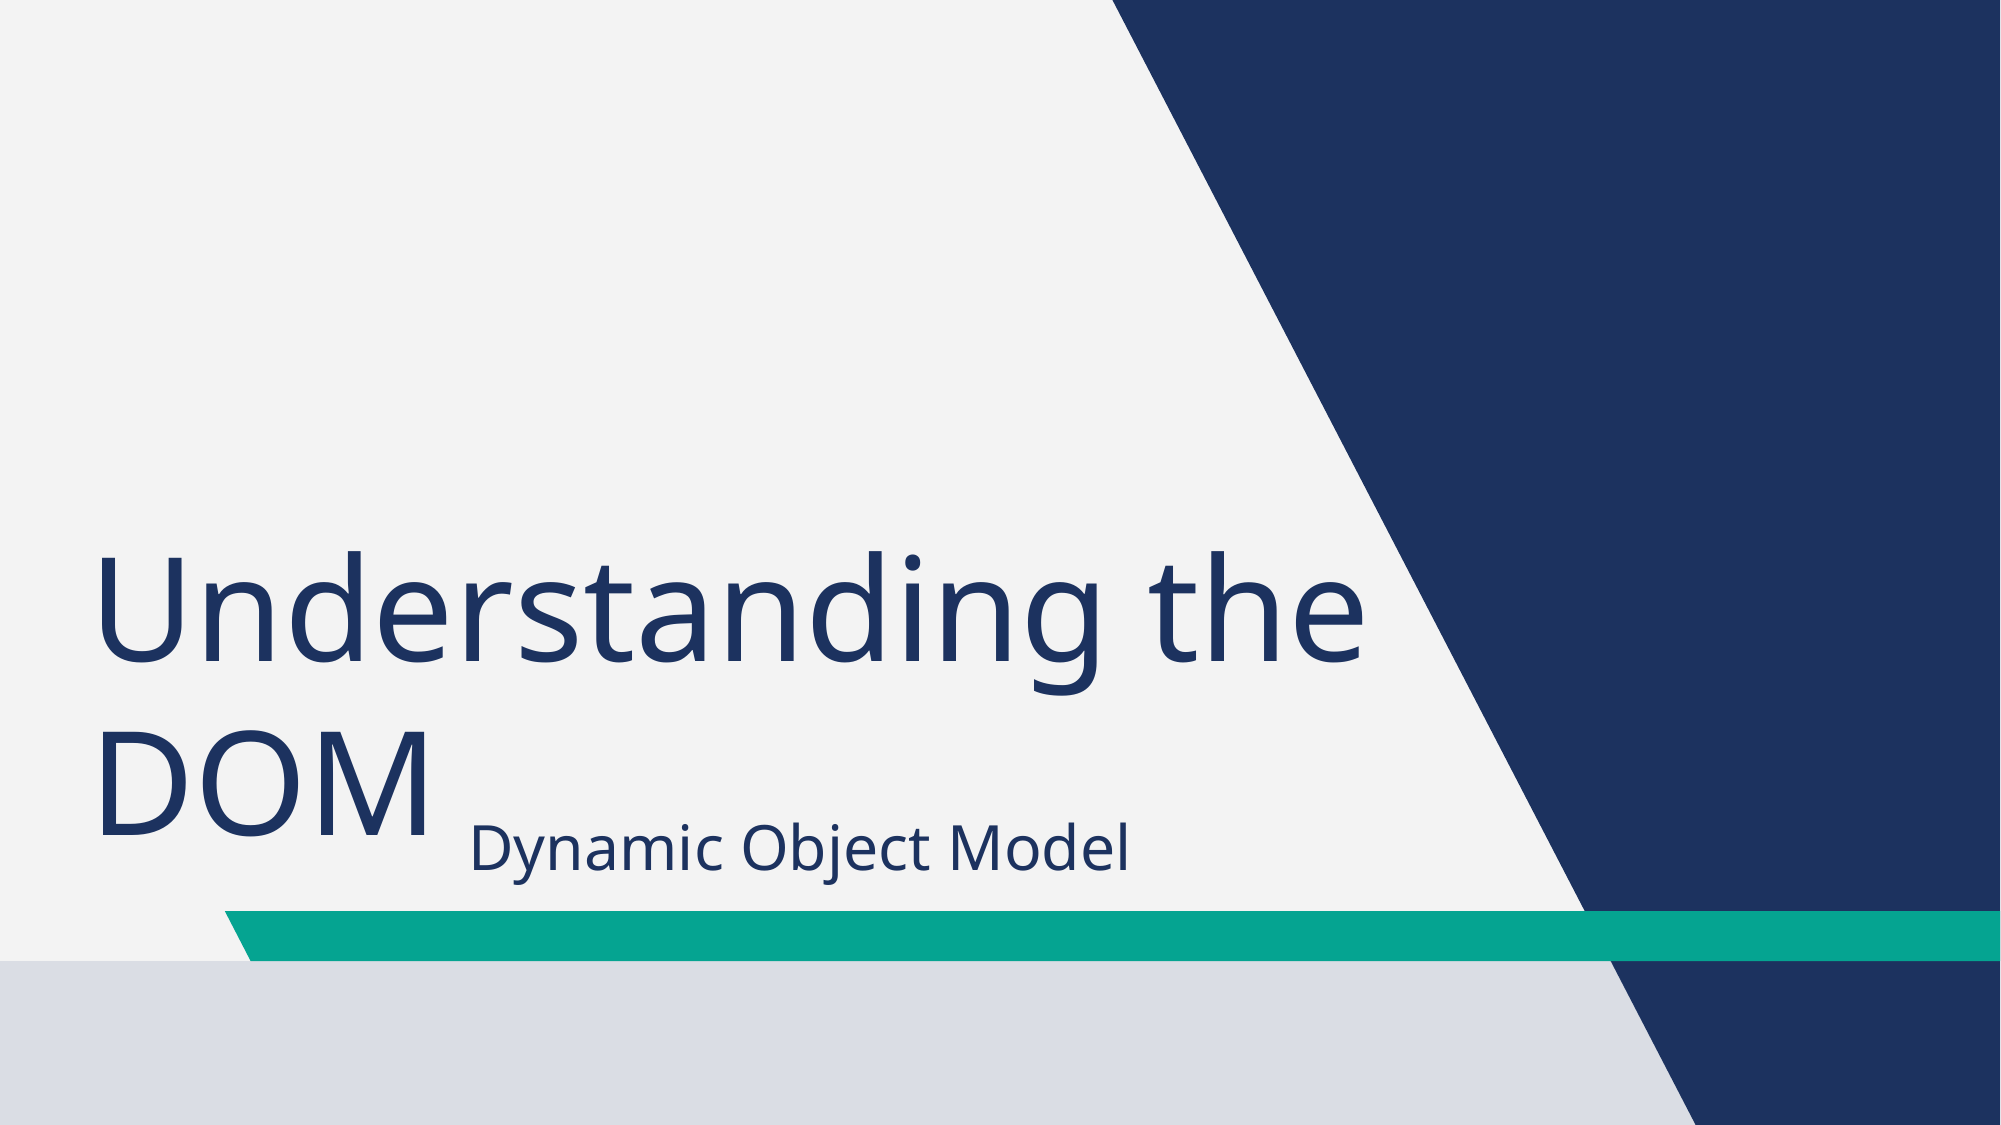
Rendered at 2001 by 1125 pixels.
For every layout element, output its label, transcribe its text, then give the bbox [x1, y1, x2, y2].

subtitle Dynamic Object Model [446, 793, 1589, 918]
title Understanding the DOM [74, 0, 1508, 880]
